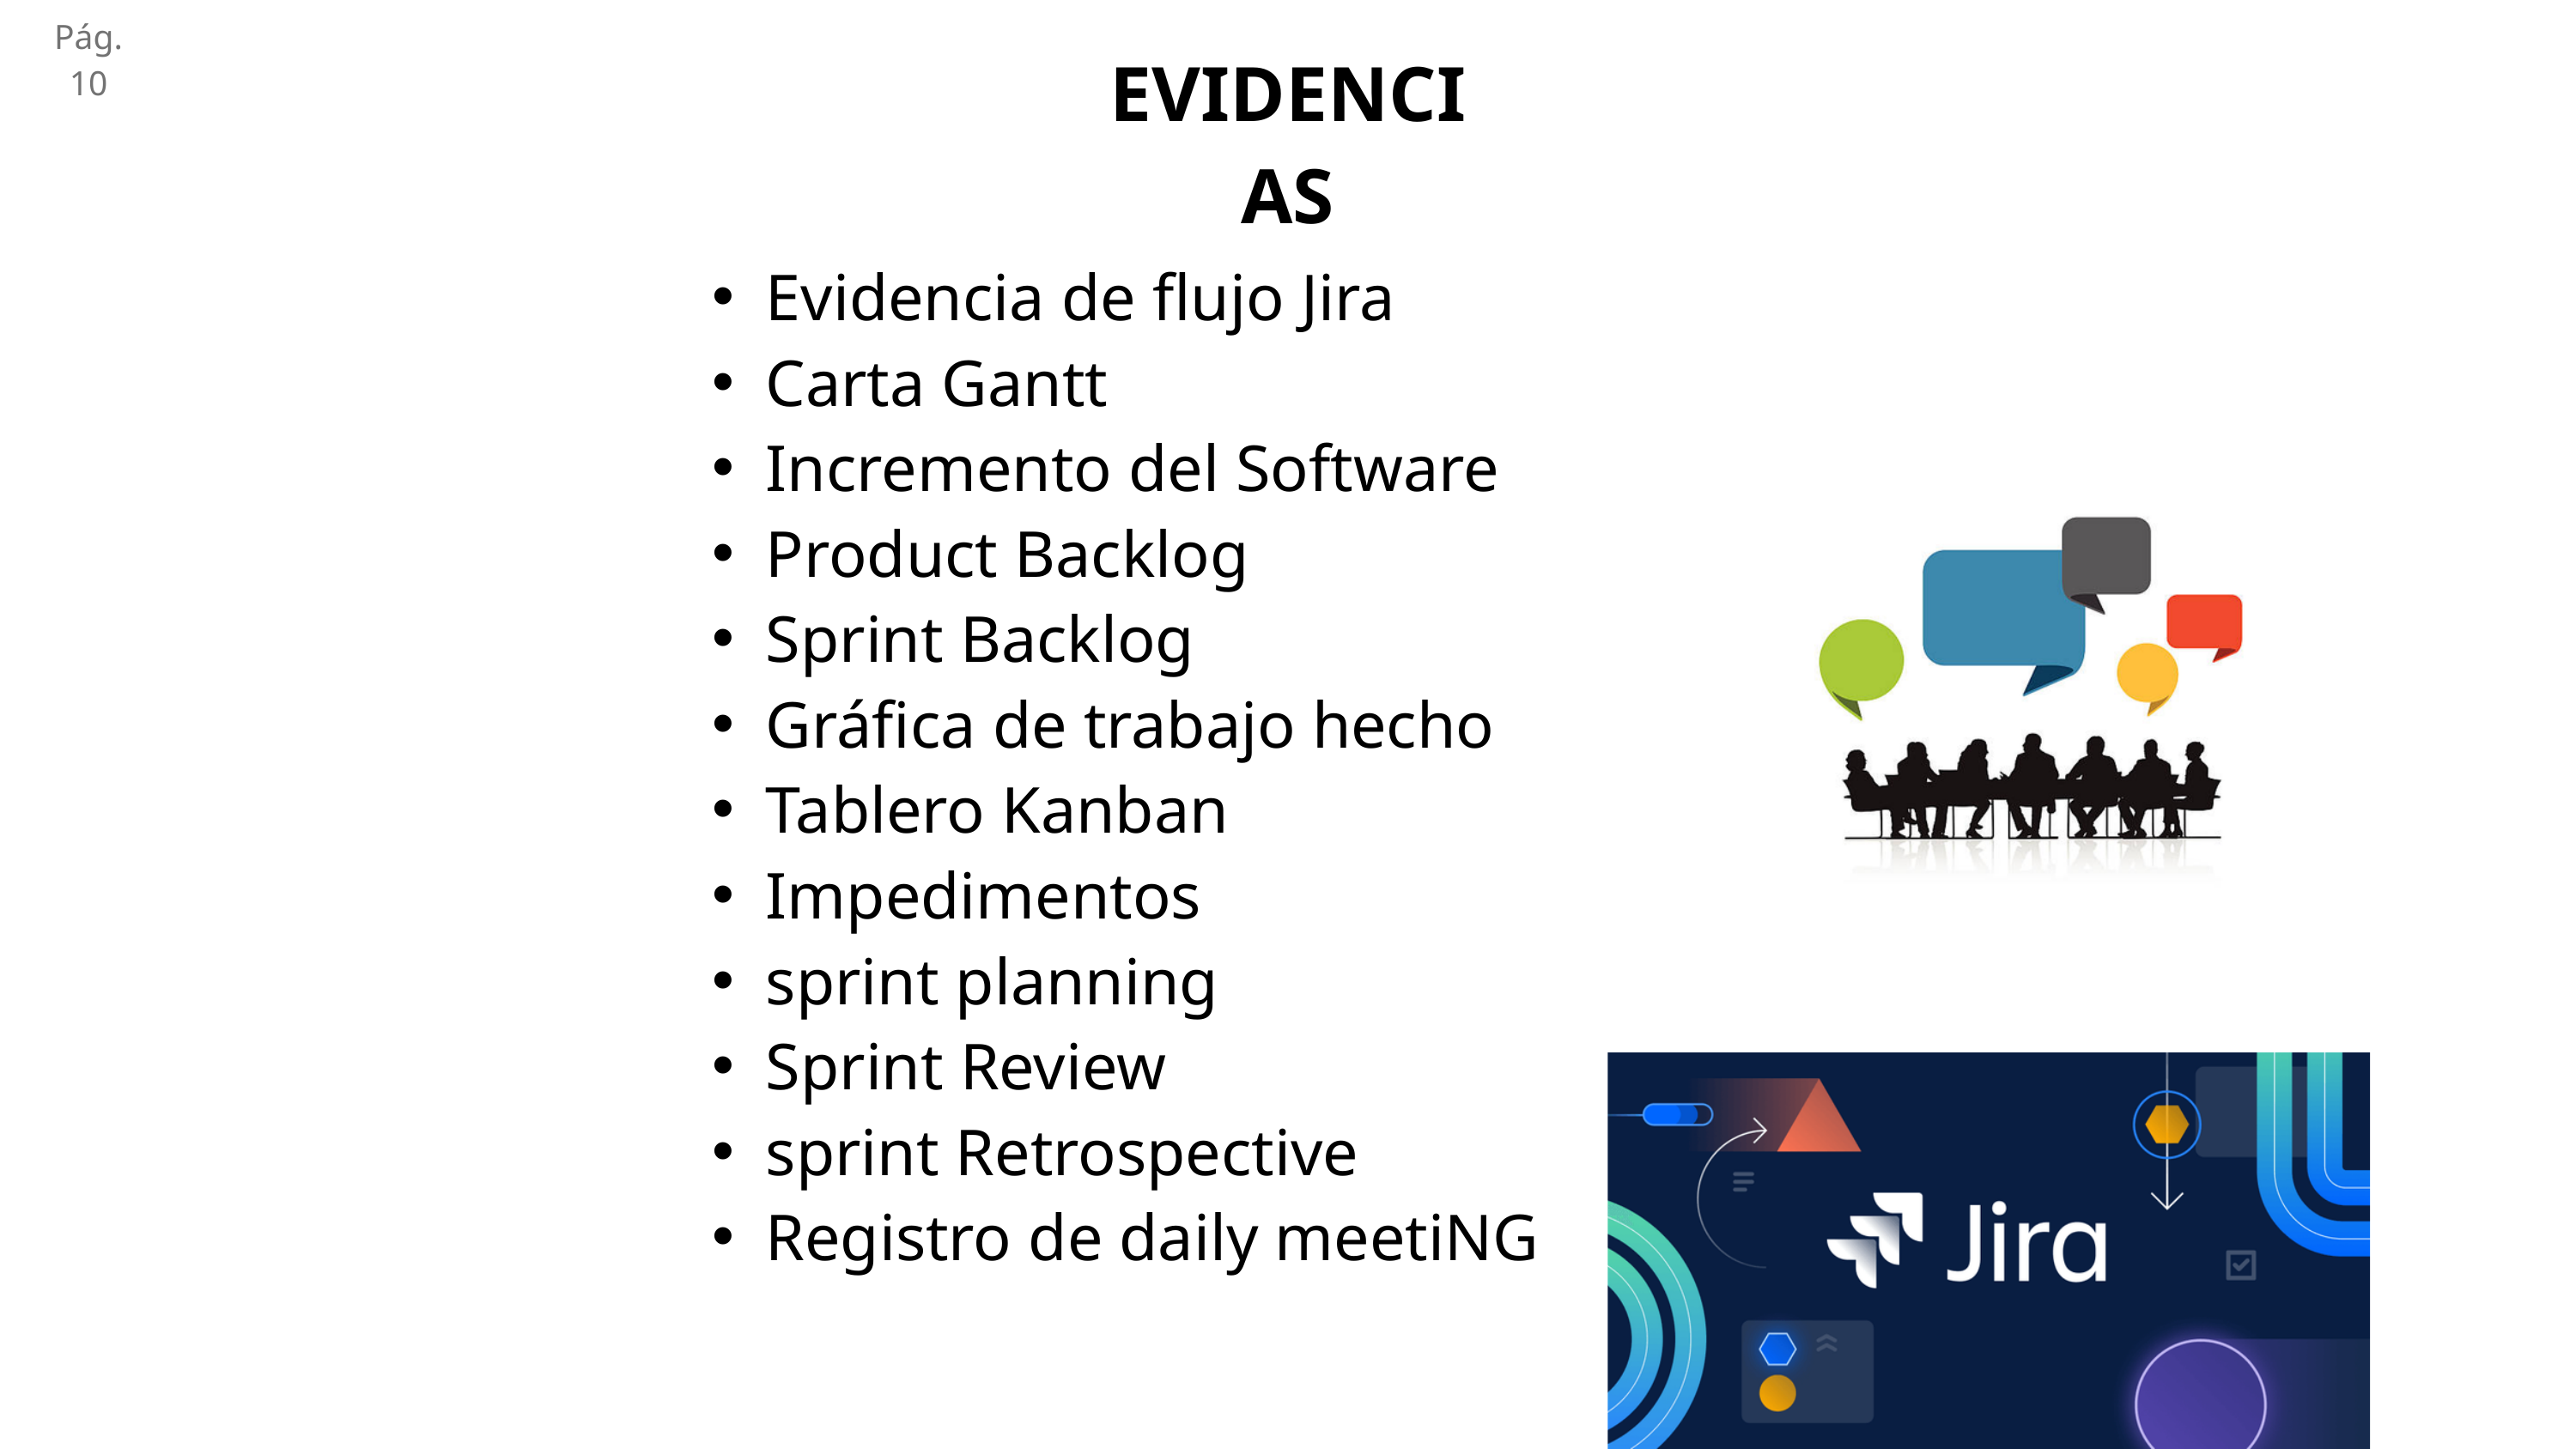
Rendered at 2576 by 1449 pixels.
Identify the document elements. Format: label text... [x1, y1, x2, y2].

text_box EVIDENCIAS [1100, 35, 1476, 162]
text_box [1607, 1052, 2371, 1449]
text_box [2031, 488, 2304, 890]
text_box Pág. 10 [32, 9, 145, 103]
text_box Evidencia de flujo Jira Carta Gantt Incremento del Software Product Backlog Sprint Backlog Gráfica de trabajo hecho Tablero Kanban Impedimentos sprint planning Sprint Review sprint Retrospective Registro de daily meetiNG [658, 162, 2031, 1274]
